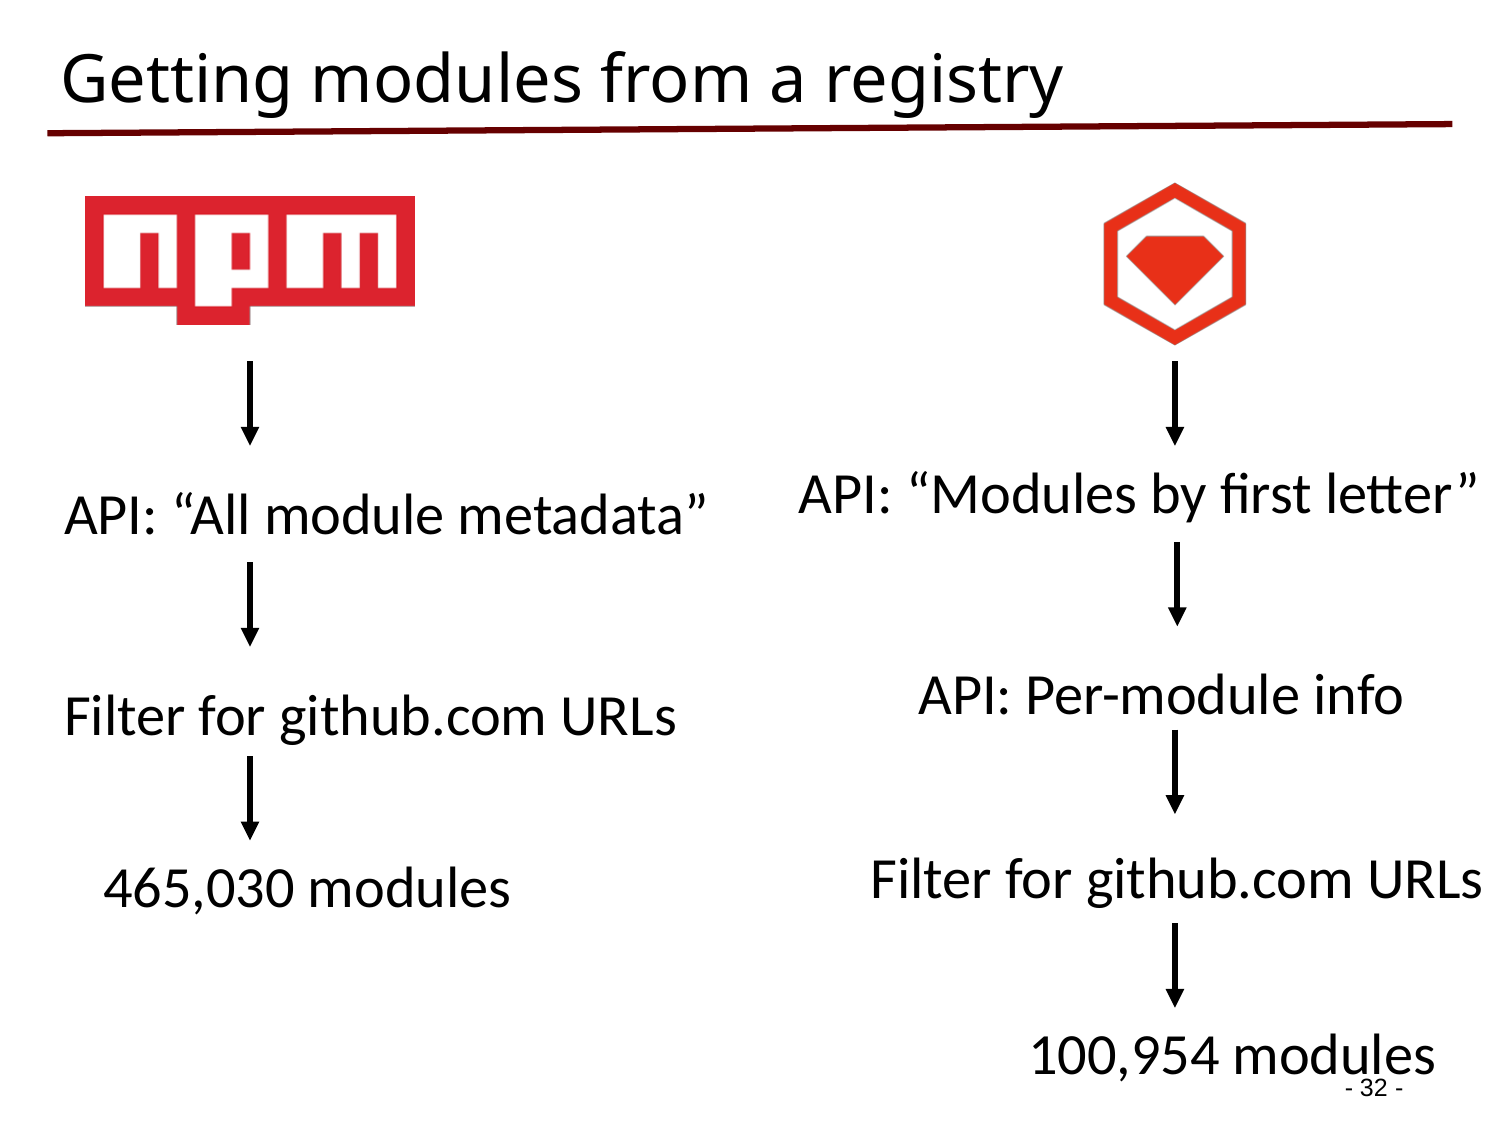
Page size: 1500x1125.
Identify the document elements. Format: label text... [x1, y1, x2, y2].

title Getting modules from a registry [45, 19, 1366, 125]
text_box Filter for github.com URLs [49, 682, 693, 754]
text_box 100,954 modules [1013, 1022, 1452, 1093]
picture [85, 196, 415, 326]
text_box API: “All module metadata” [49, 481, 725, 553]
text_box Filter for github.com URLs [855, 845, 1499, 917]
picture [1088, 177, 1262, 351]
text_box API: “Modules by first letter” [784, 461, 1495, 533]
text_box 465,030 modules [88, 854, 527, 926]
text_box API: Per-module info [903, 662, 1420, 734]
